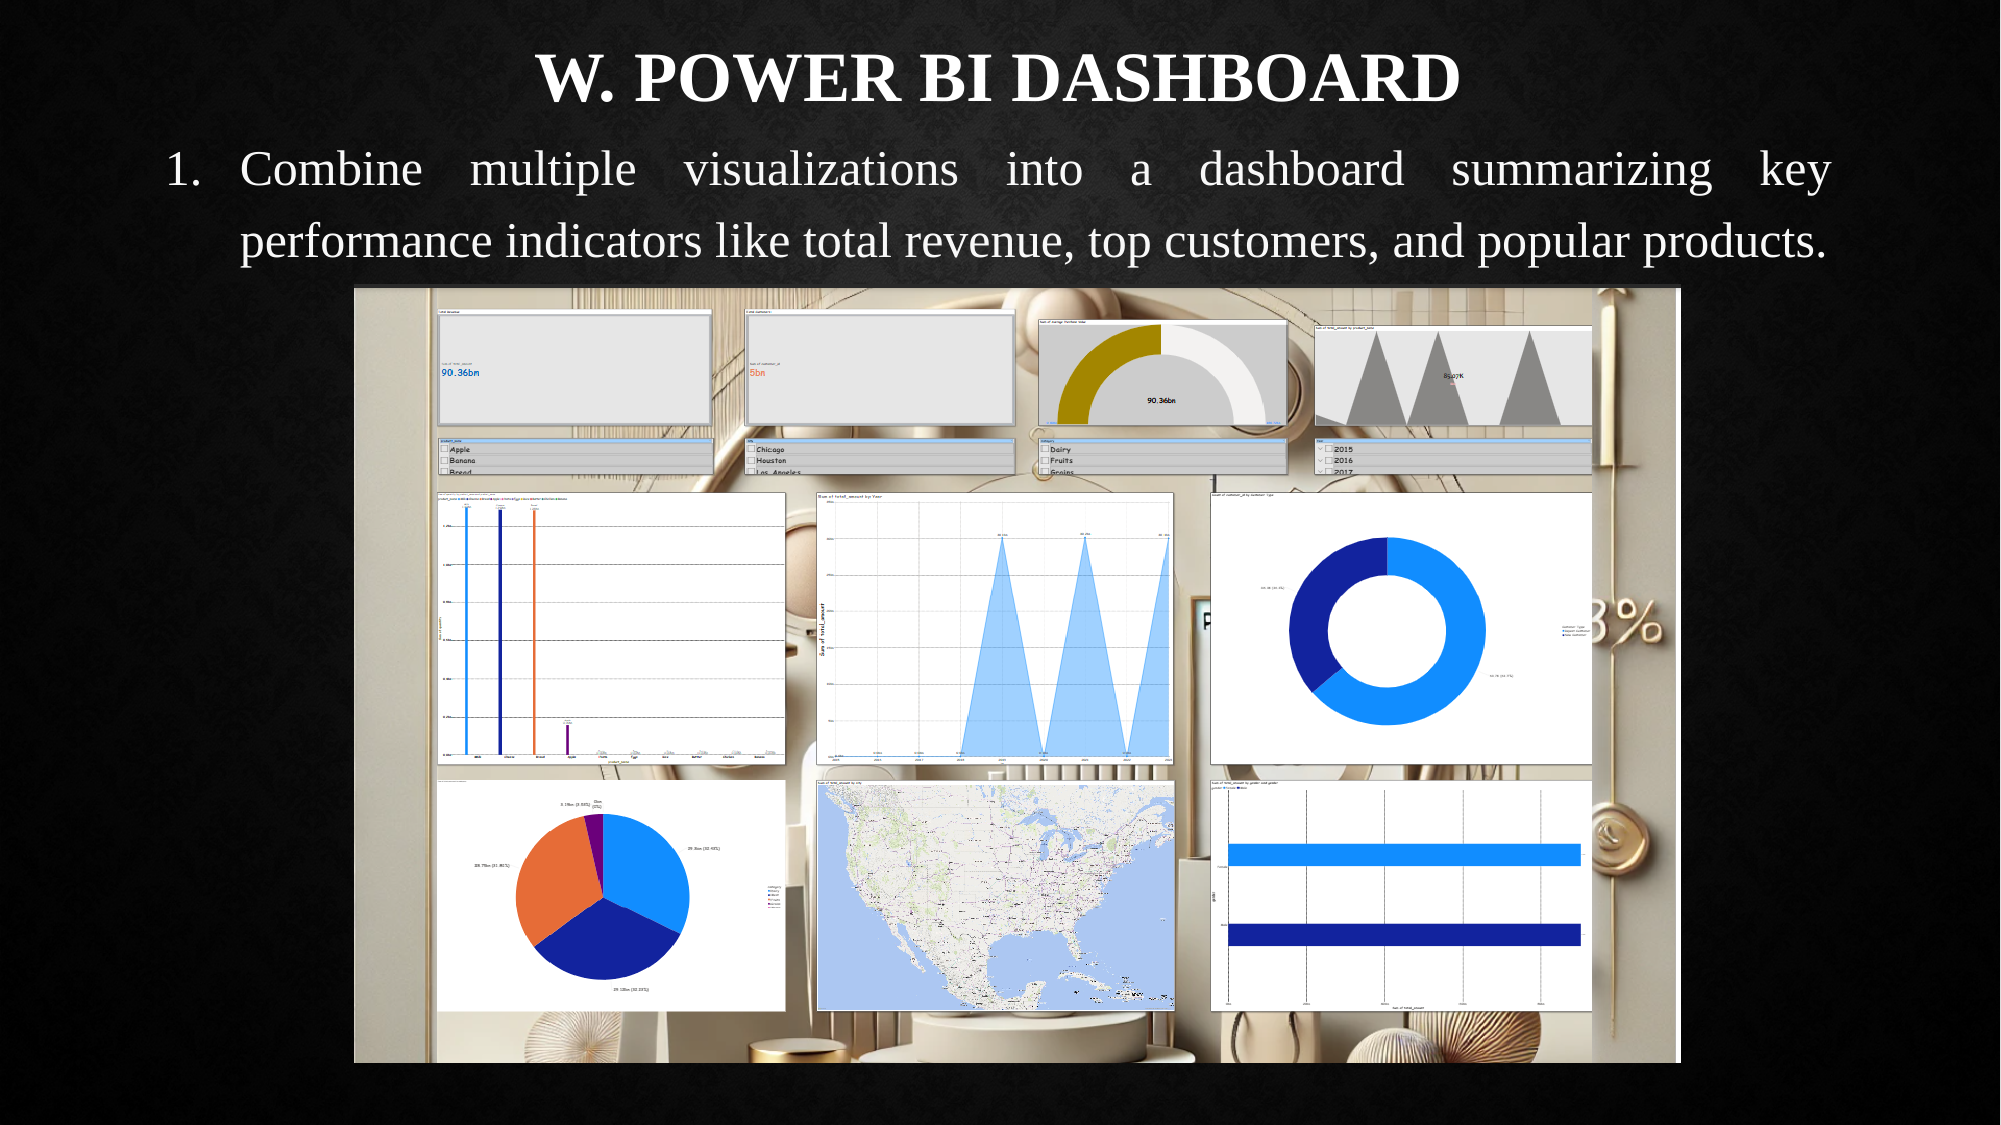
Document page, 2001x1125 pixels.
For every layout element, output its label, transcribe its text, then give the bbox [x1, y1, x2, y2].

title w. Power Bi Dashboard [149, 24, 1849, 115]
picture [354, 284, 1682, 1063]
list Combine multiple visualizations into a dashboard summarizing key performance indicators like total revenue, top customers, and popular products. [149, 115, 1849, 1100]
